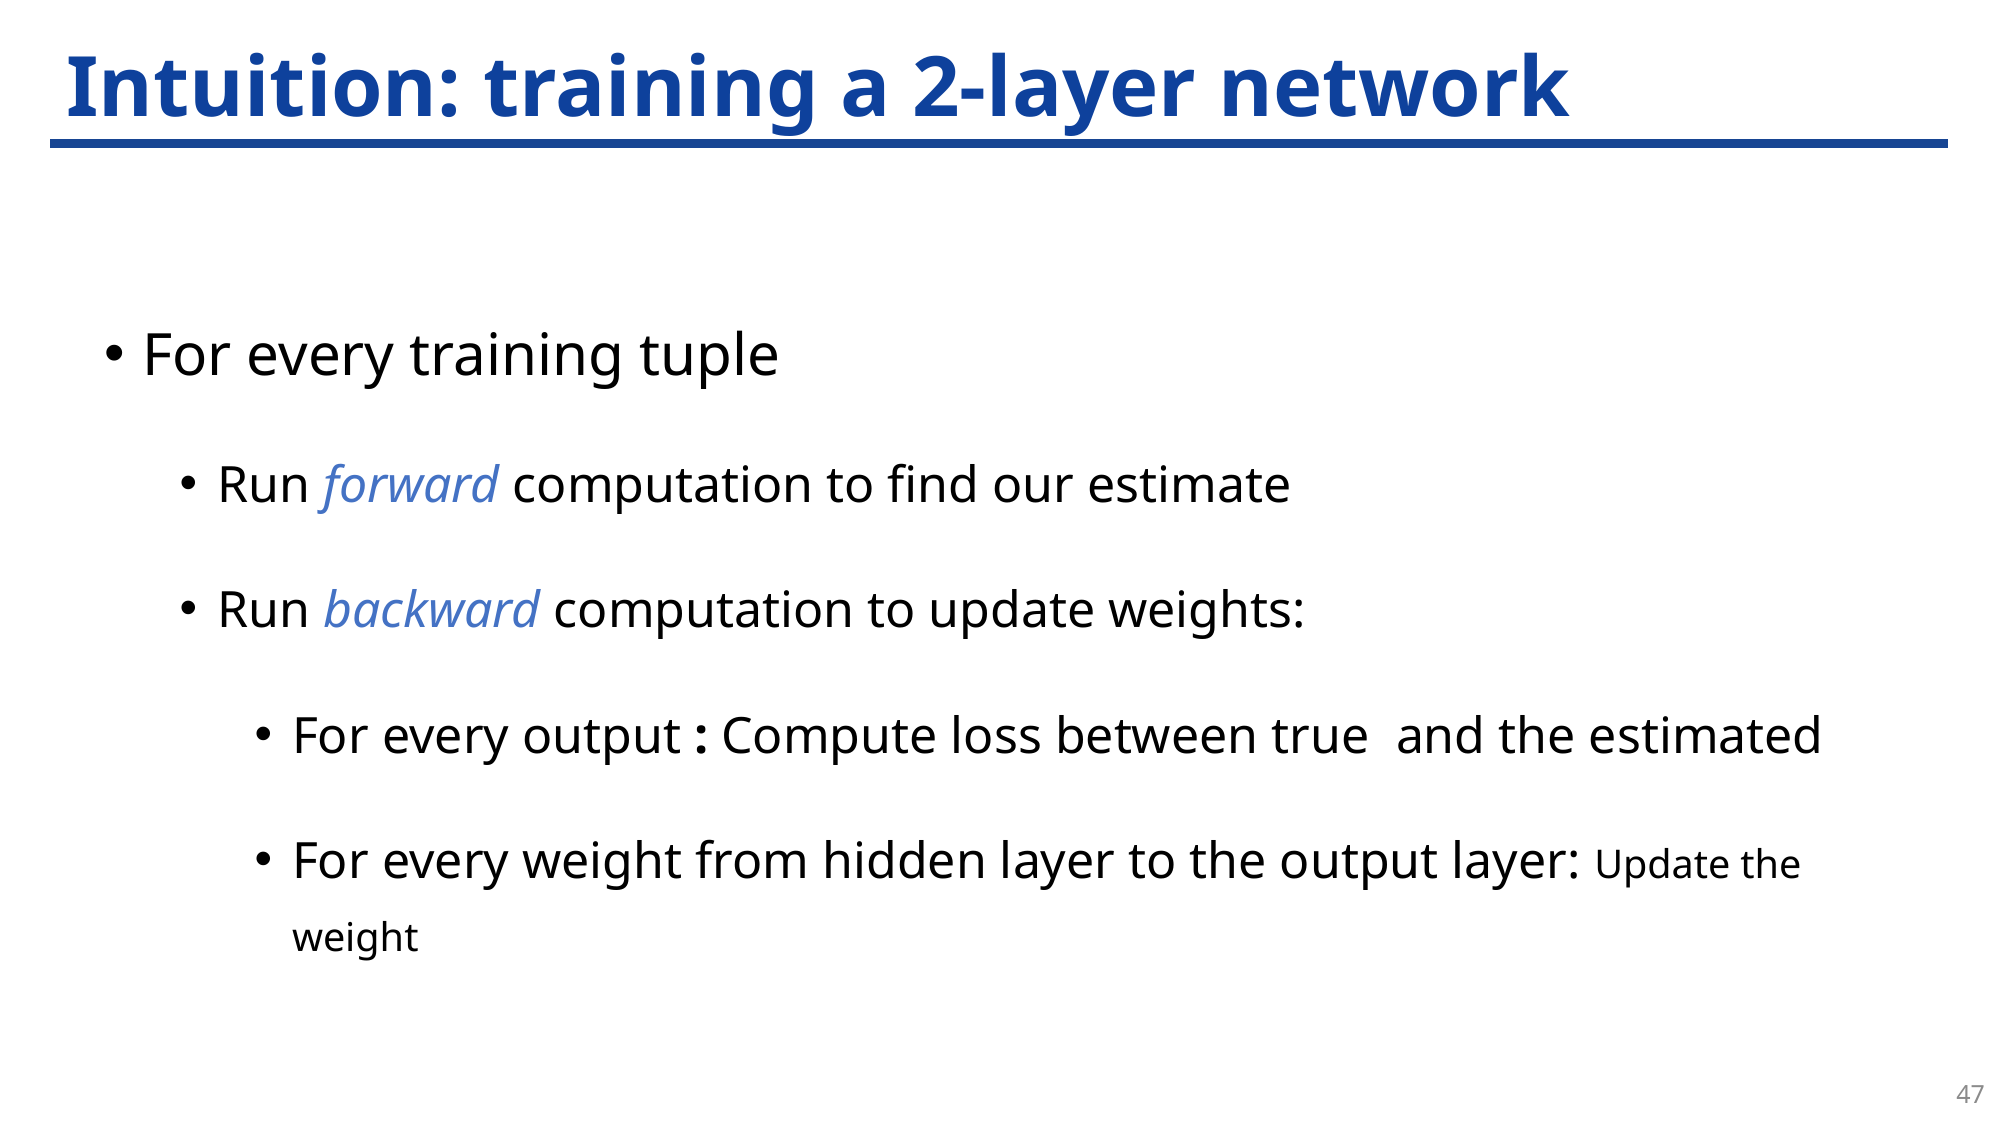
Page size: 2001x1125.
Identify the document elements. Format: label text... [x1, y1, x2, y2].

title Intuition: training a 2-layer network [51, 39, 1947, 140]
slide_number 47 [1899, 1065, 2000, 1125]
